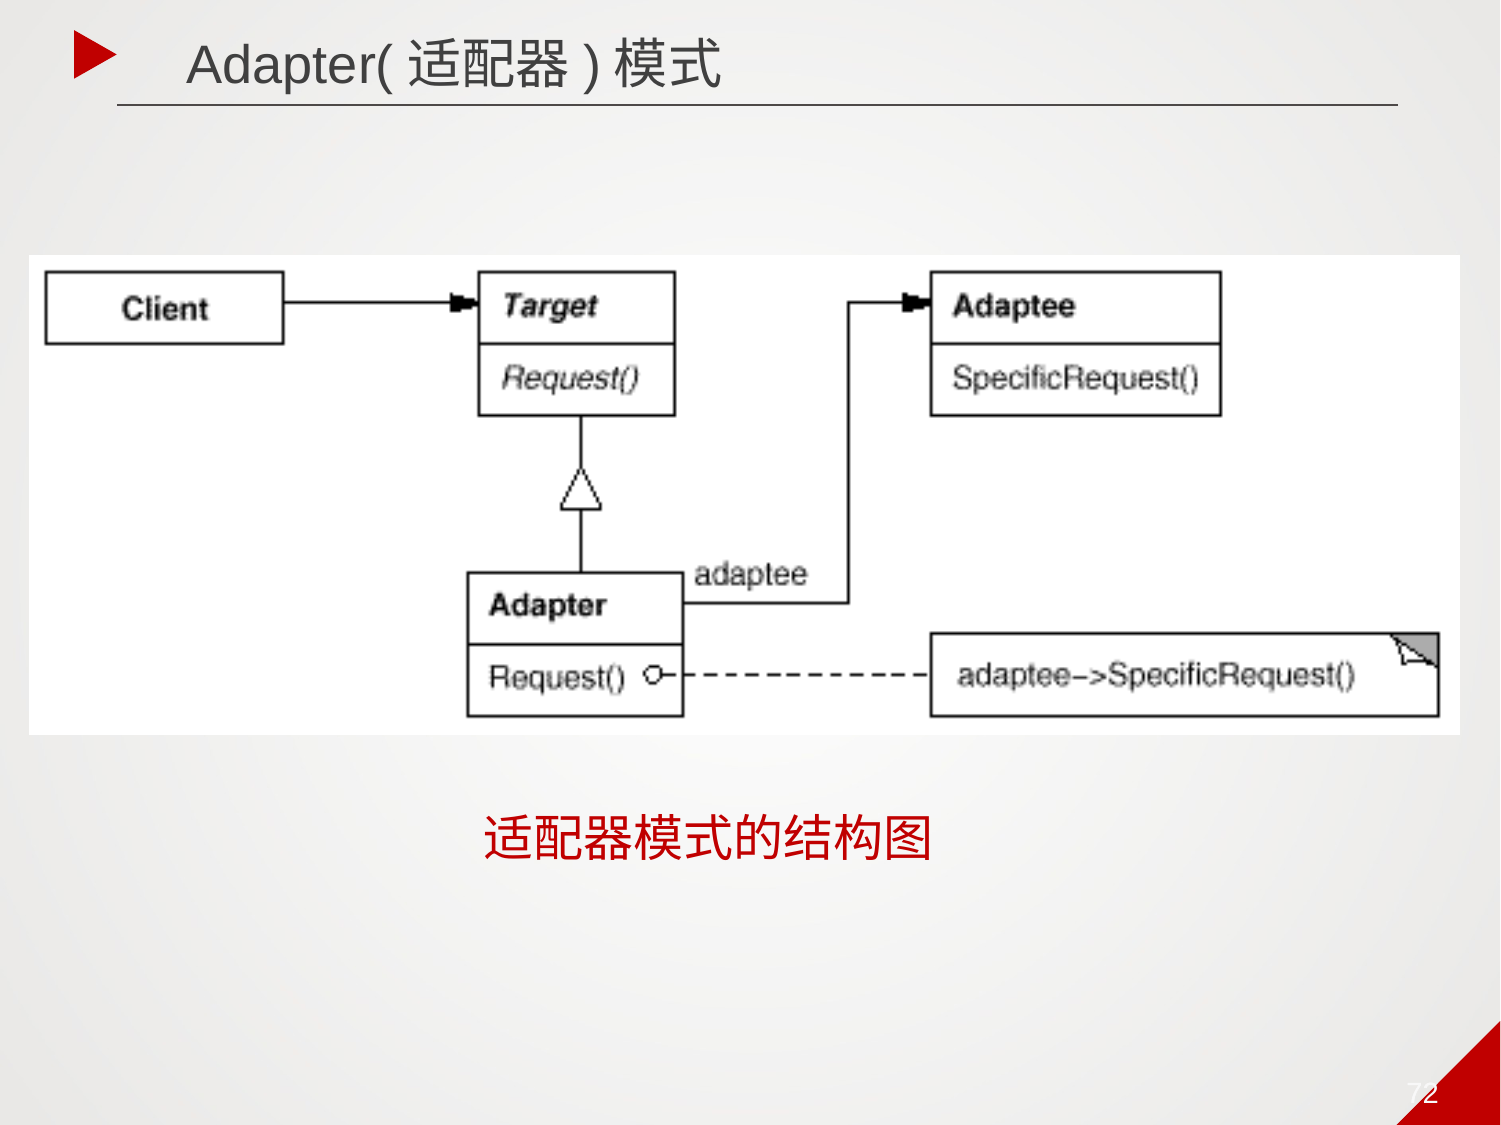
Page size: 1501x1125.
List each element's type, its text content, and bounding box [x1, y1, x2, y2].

picture [0, 0, 1501, 1125]
text_box Adapter(适配器)模式 [171, 21, 1176, 88]
text_box [74, 30, 117, 79]
text_box 适配器模式的结构图 [468, 798, 949, 874]
